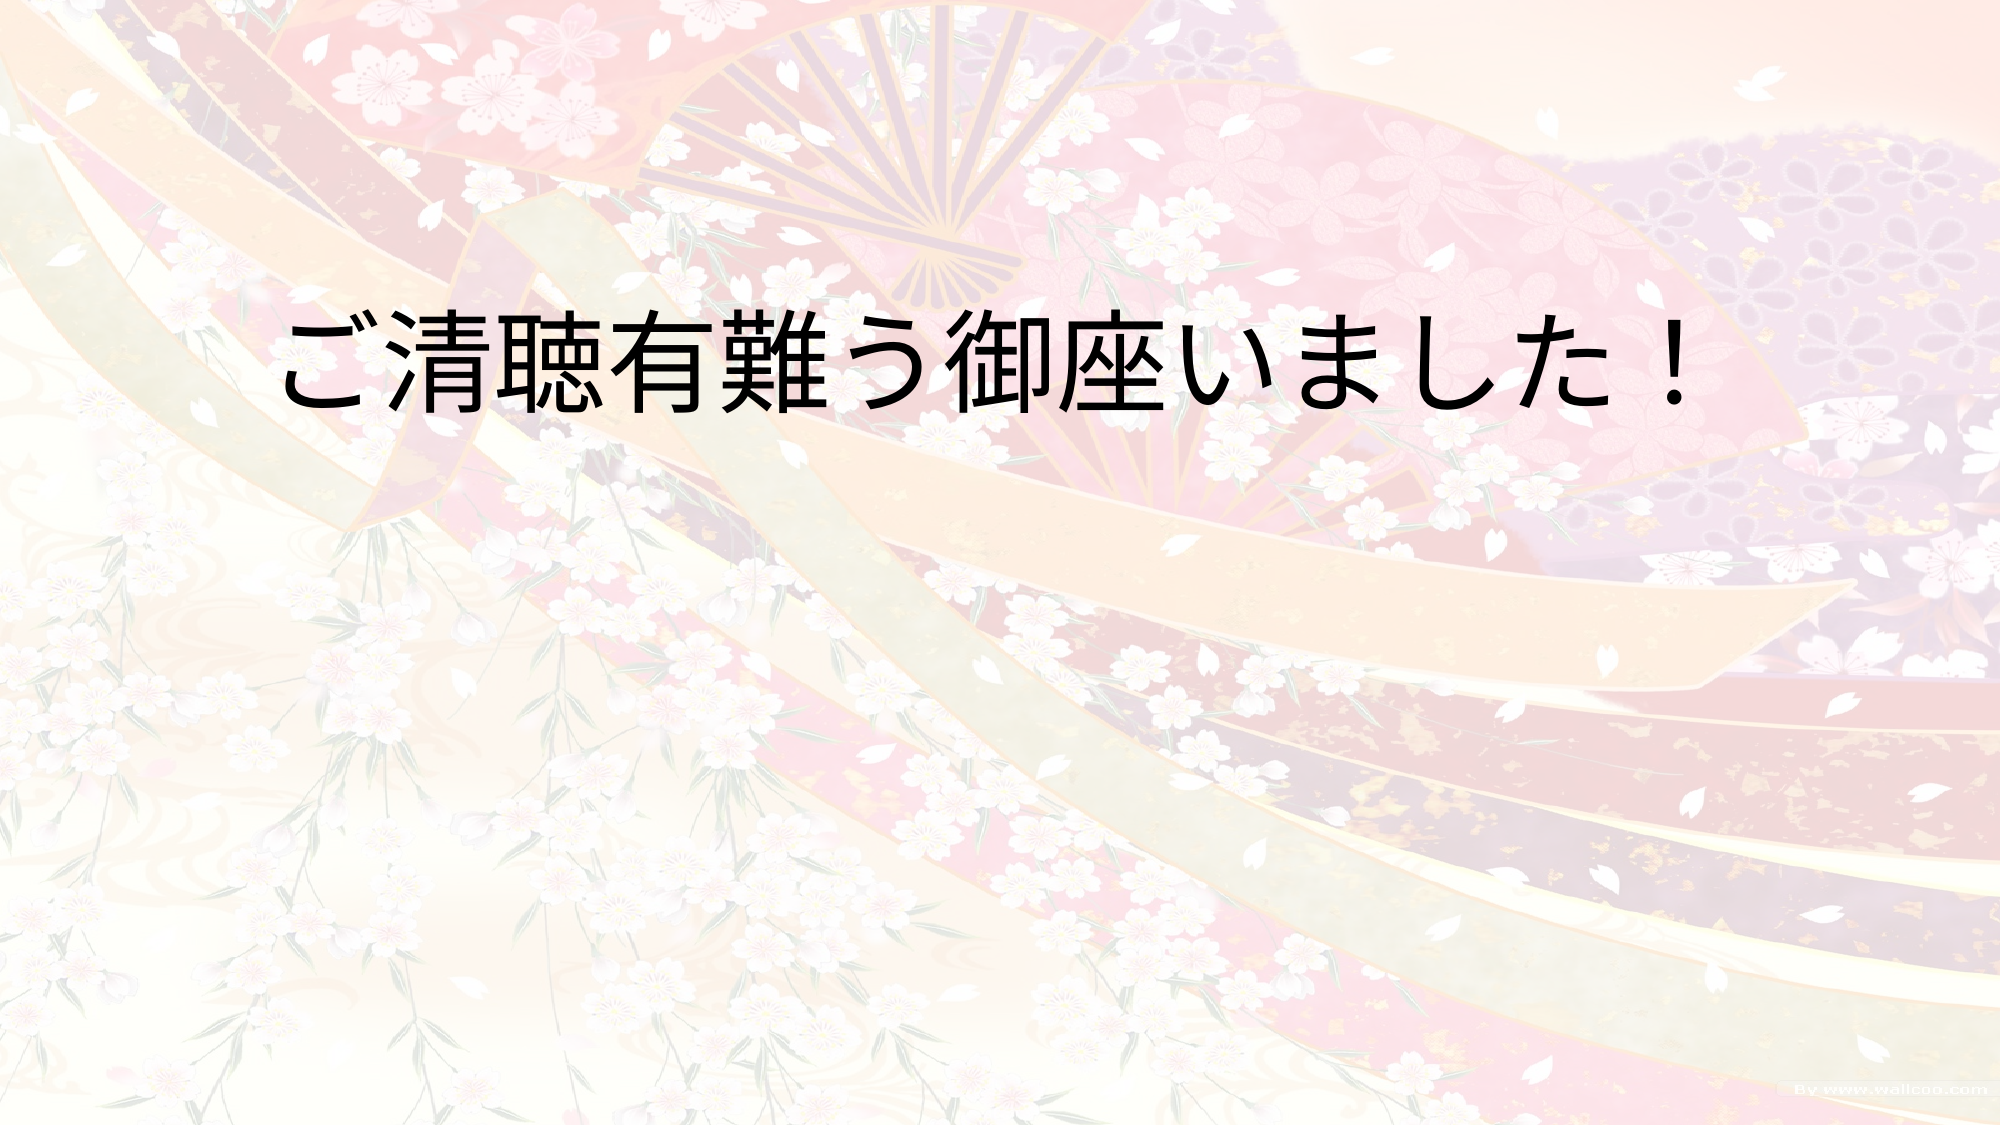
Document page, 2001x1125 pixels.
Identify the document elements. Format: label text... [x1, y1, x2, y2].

list ご清聴有難う御座いました！ [137, 299, 1863, 1014]
